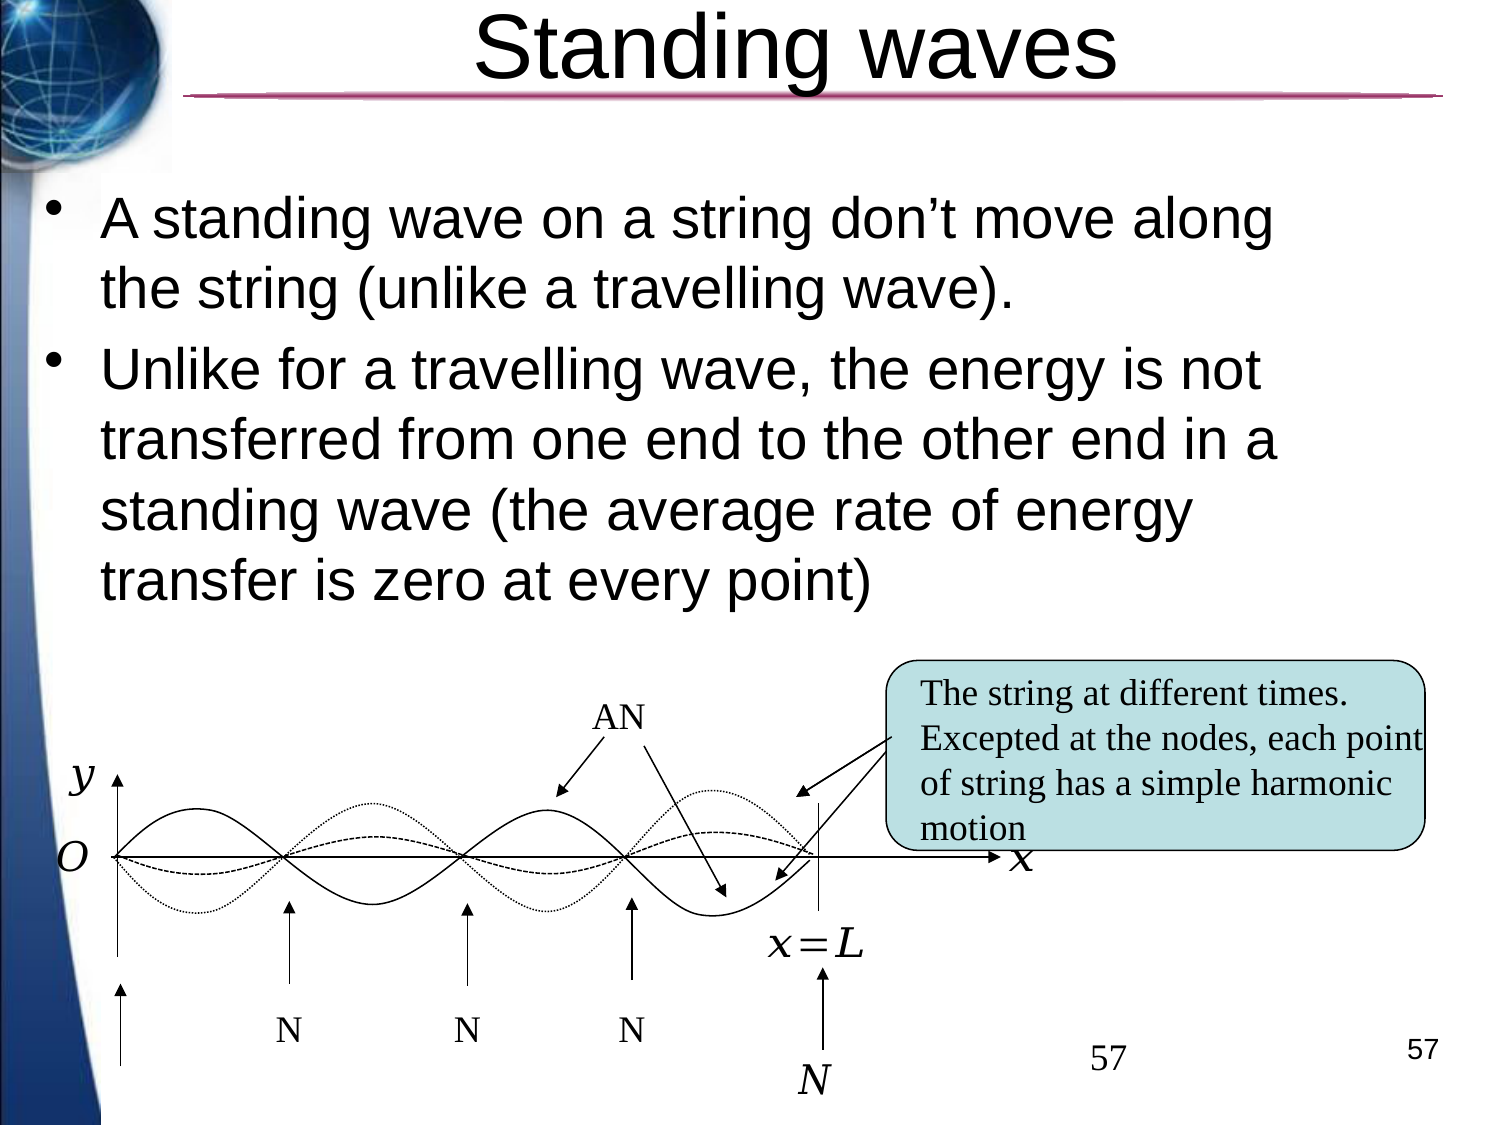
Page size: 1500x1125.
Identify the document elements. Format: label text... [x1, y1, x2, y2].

text_box [678, 865, 777, 916]
text_box 57 [1074, 1025, 1425, 1104]
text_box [555, 736, 605, 798]
text_box [496, 865, 601, 874]
text_box [627, 842, 638, 854]
text_box [730, 832, 770, 855]
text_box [795, 736, 892, 798]
slide_number 57 [1104, 1022, 1455, 1092]
text_box [143, 865, 256, 875]
text_box [285, 803, 453, 855]
text_box [124, 836, 638, 856]
text_box AN [577, 684, 661, 745]
list A standing wave on a string don’t move along the string (unlike a travelling wave). Unlike for a travelling wave, the energy is not transferred from one end to the other end in a standing wave (the average rate of energy transfer is zero at every point) [29, 172, 1380, 916]
text_box [121, 808, 281, 855]
text_box [730, 793, 770, 839]
text_box [292, 865, 451, 905]
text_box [775, 744, 892, 881]
text_box N [603, 997, 661, 1058]
text_box The string at different times. Excepted at the nodes, each point of string has a simple harmonic motion [905, 661, 1465, 856]
text_box N [439, 997, 496, 1058]
text_box [464, 810, 622, 854]
text_box [468, 865, 618, 912]
picture [0, 0, 172, 1125]
text_box N [260, 997, 318, 1058]
text_box [122, 865, 276, 914]
text_box [886, 663, 905, 848]
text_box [643, 745, 727, 898]
title Standing waves [121, 0, 1472, 167]
